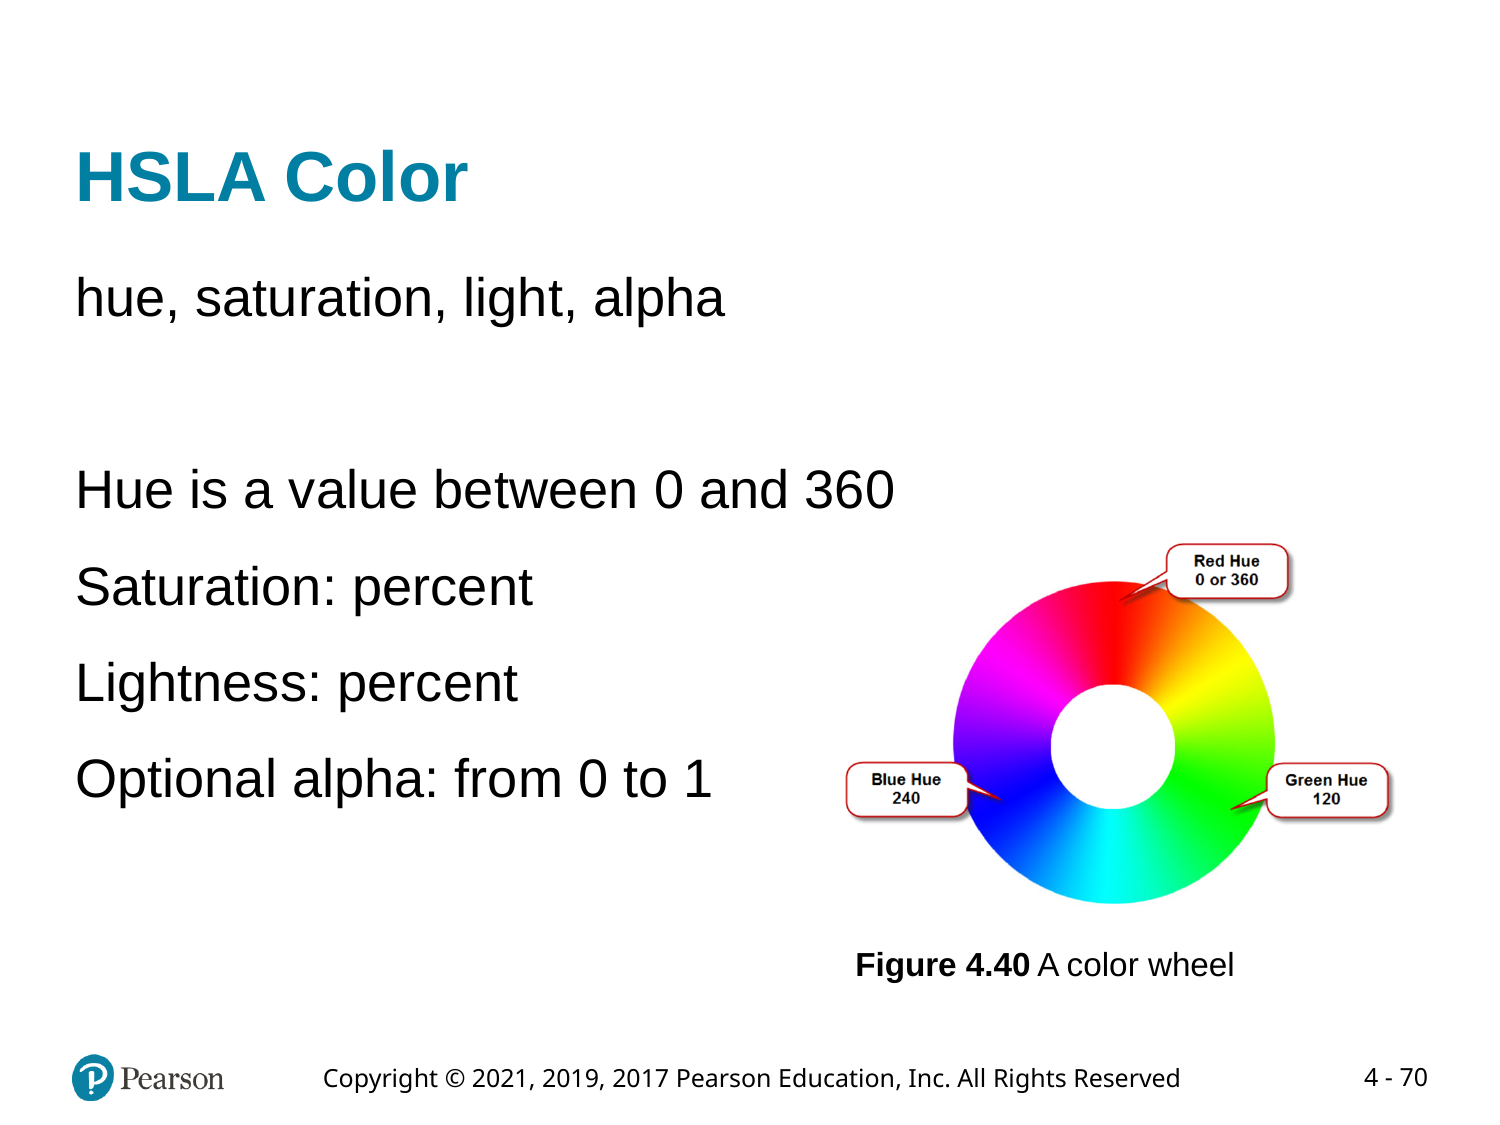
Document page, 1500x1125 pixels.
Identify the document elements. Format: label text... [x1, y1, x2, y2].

list hue, saturation, light, alpha Hue is a value between 0 and 360 Saturation: percent Lightness: percent Optional alpha: from 0 to 1 [75, 262, 1425, 1005]
picture [99, 1054, 224, 1101]
picture [72, 1054, 89, 1072]
title HSLA Color [75, 35, 1425, 216]
picture [81, 1064, 107, 1089]
picture [844, 537, 1402, 919]
picture [72, 1087, 83, 1101]
text_box Figure 4.40 A color wheel [840, 935, 1366, 991]
